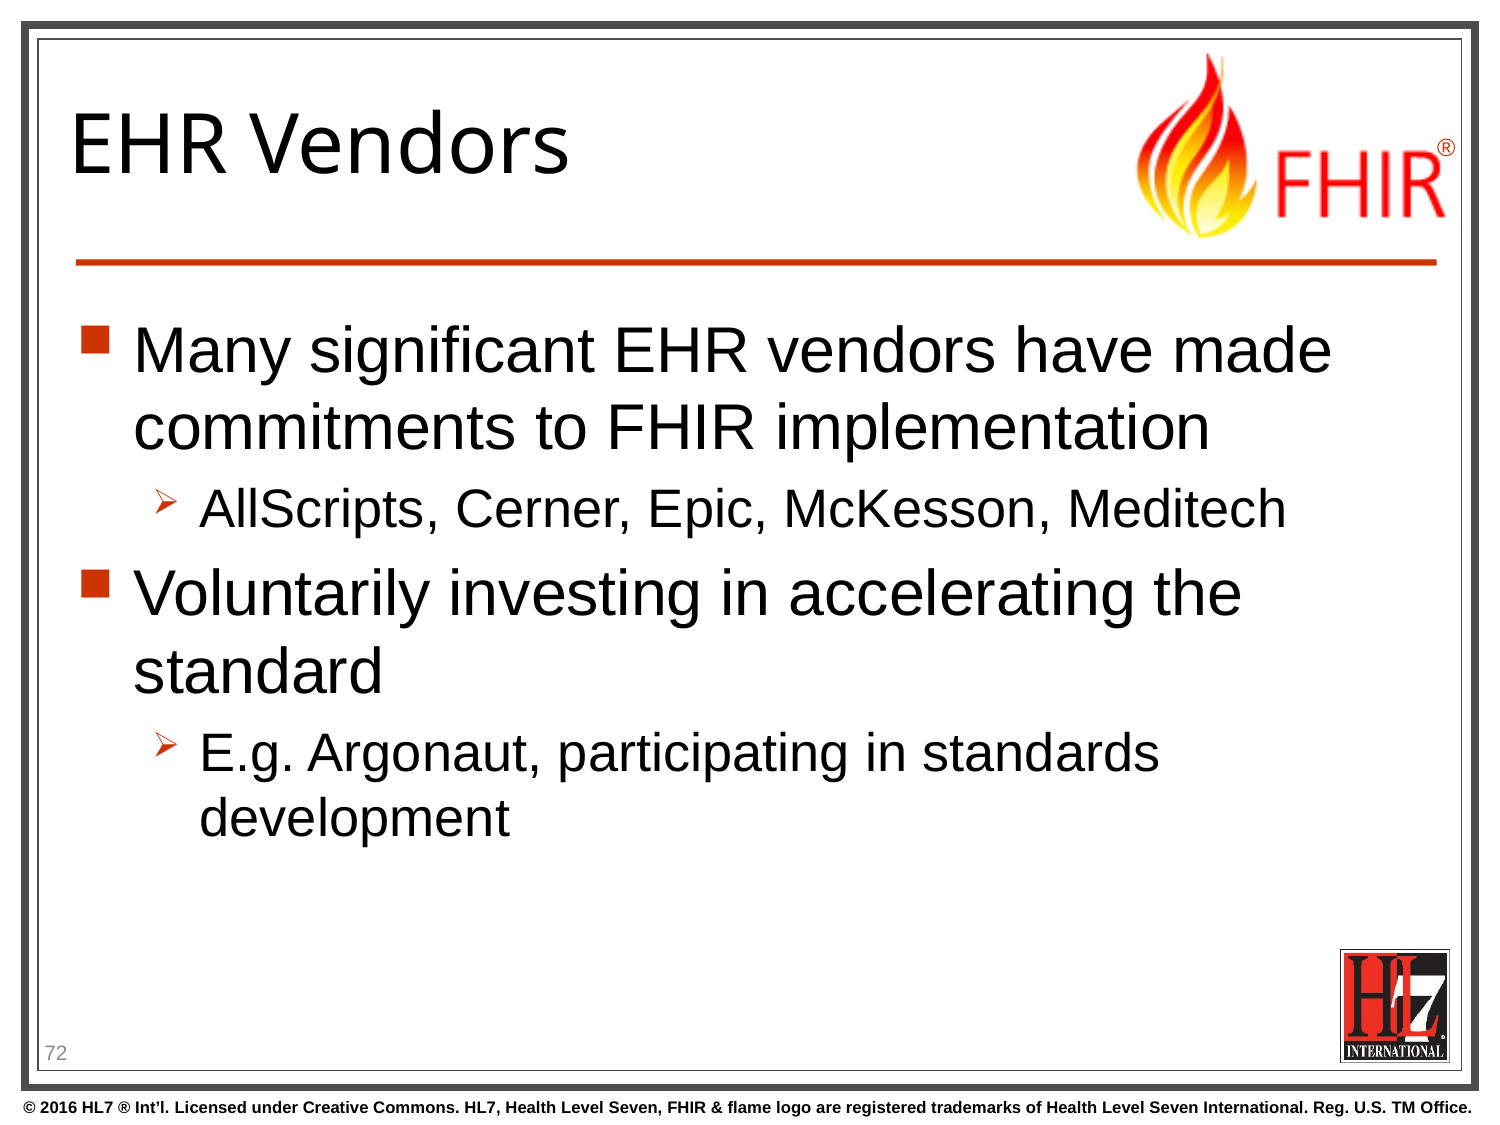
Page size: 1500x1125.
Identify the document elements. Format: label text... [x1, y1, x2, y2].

picture [1124, 42, 1458, 249]
title EHR Vendors [53, 54, 1128, 244]
picture [1340, 949, 1450, 1063]
list Many significant EHR vendors have made commitments to FHIR implementation AllScripts, Cerner, Epic, McKesson, Meditech Voluntarily investing in accelerating the standard E.g. Argonaut, participating in standards development [62, 299, 1438, 1059]
slide_number 72 [29, 1034, 148, 1071]
